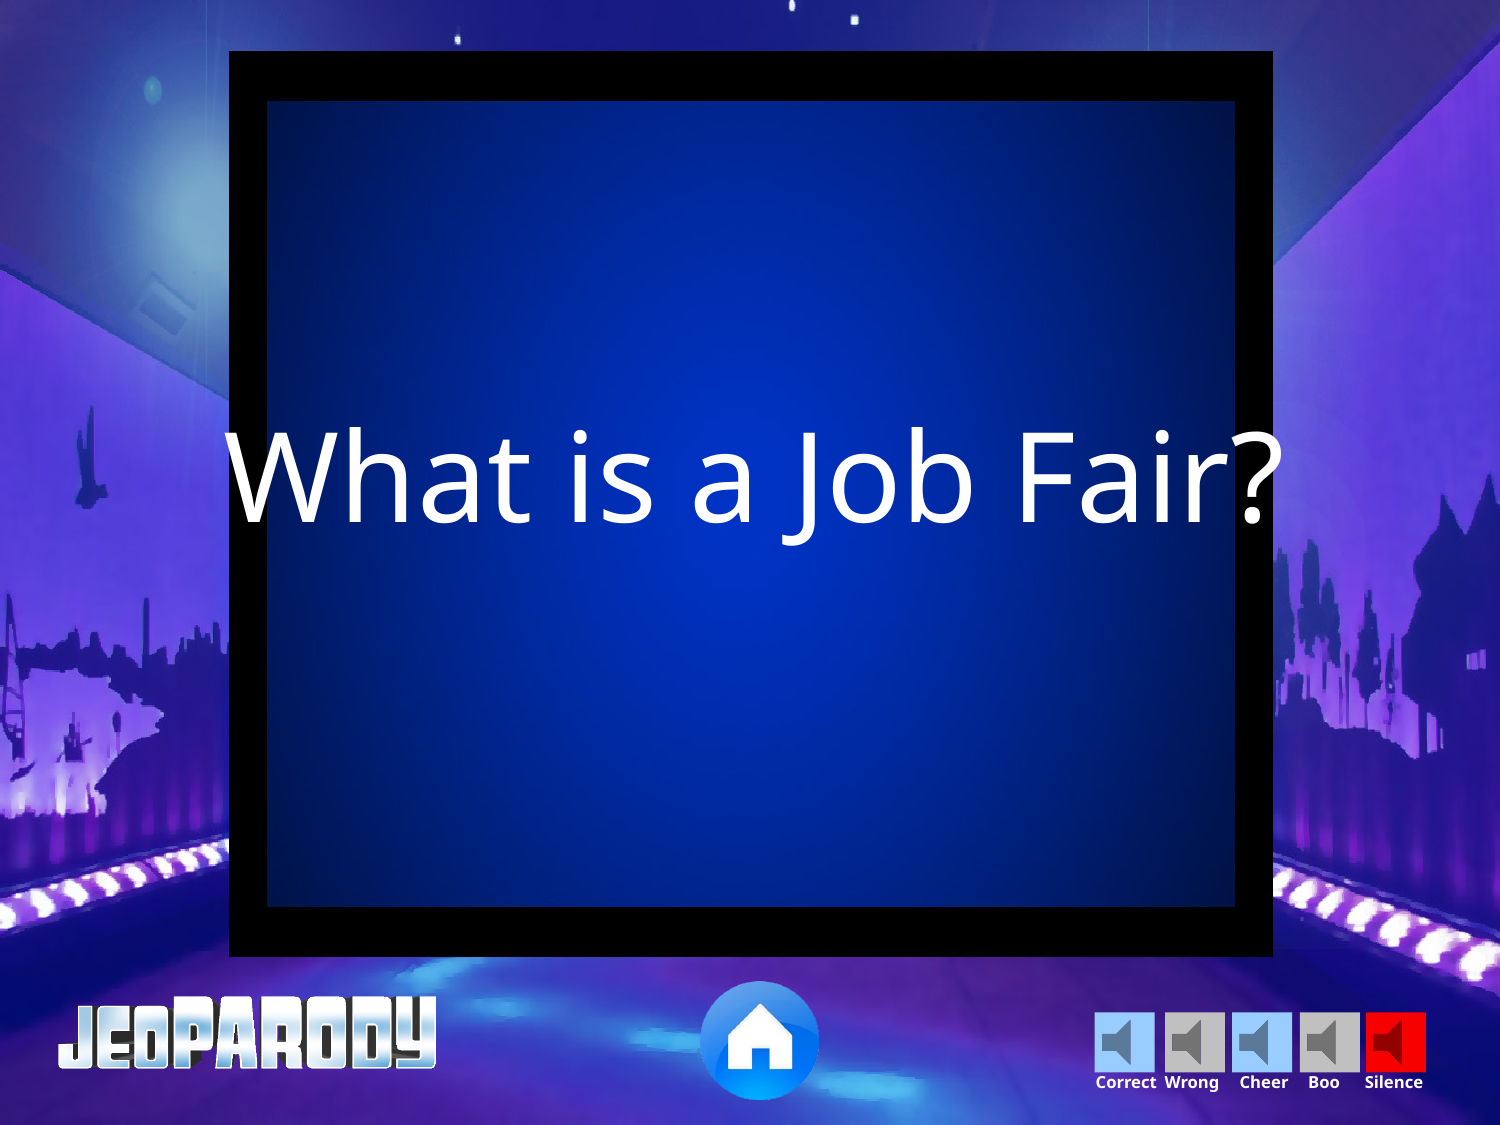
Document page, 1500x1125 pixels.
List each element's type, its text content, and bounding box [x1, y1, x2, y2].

text_box What is a Job Fair? [133, 389, 1375, 555]
picture [0, 0, 1500, 1125]
